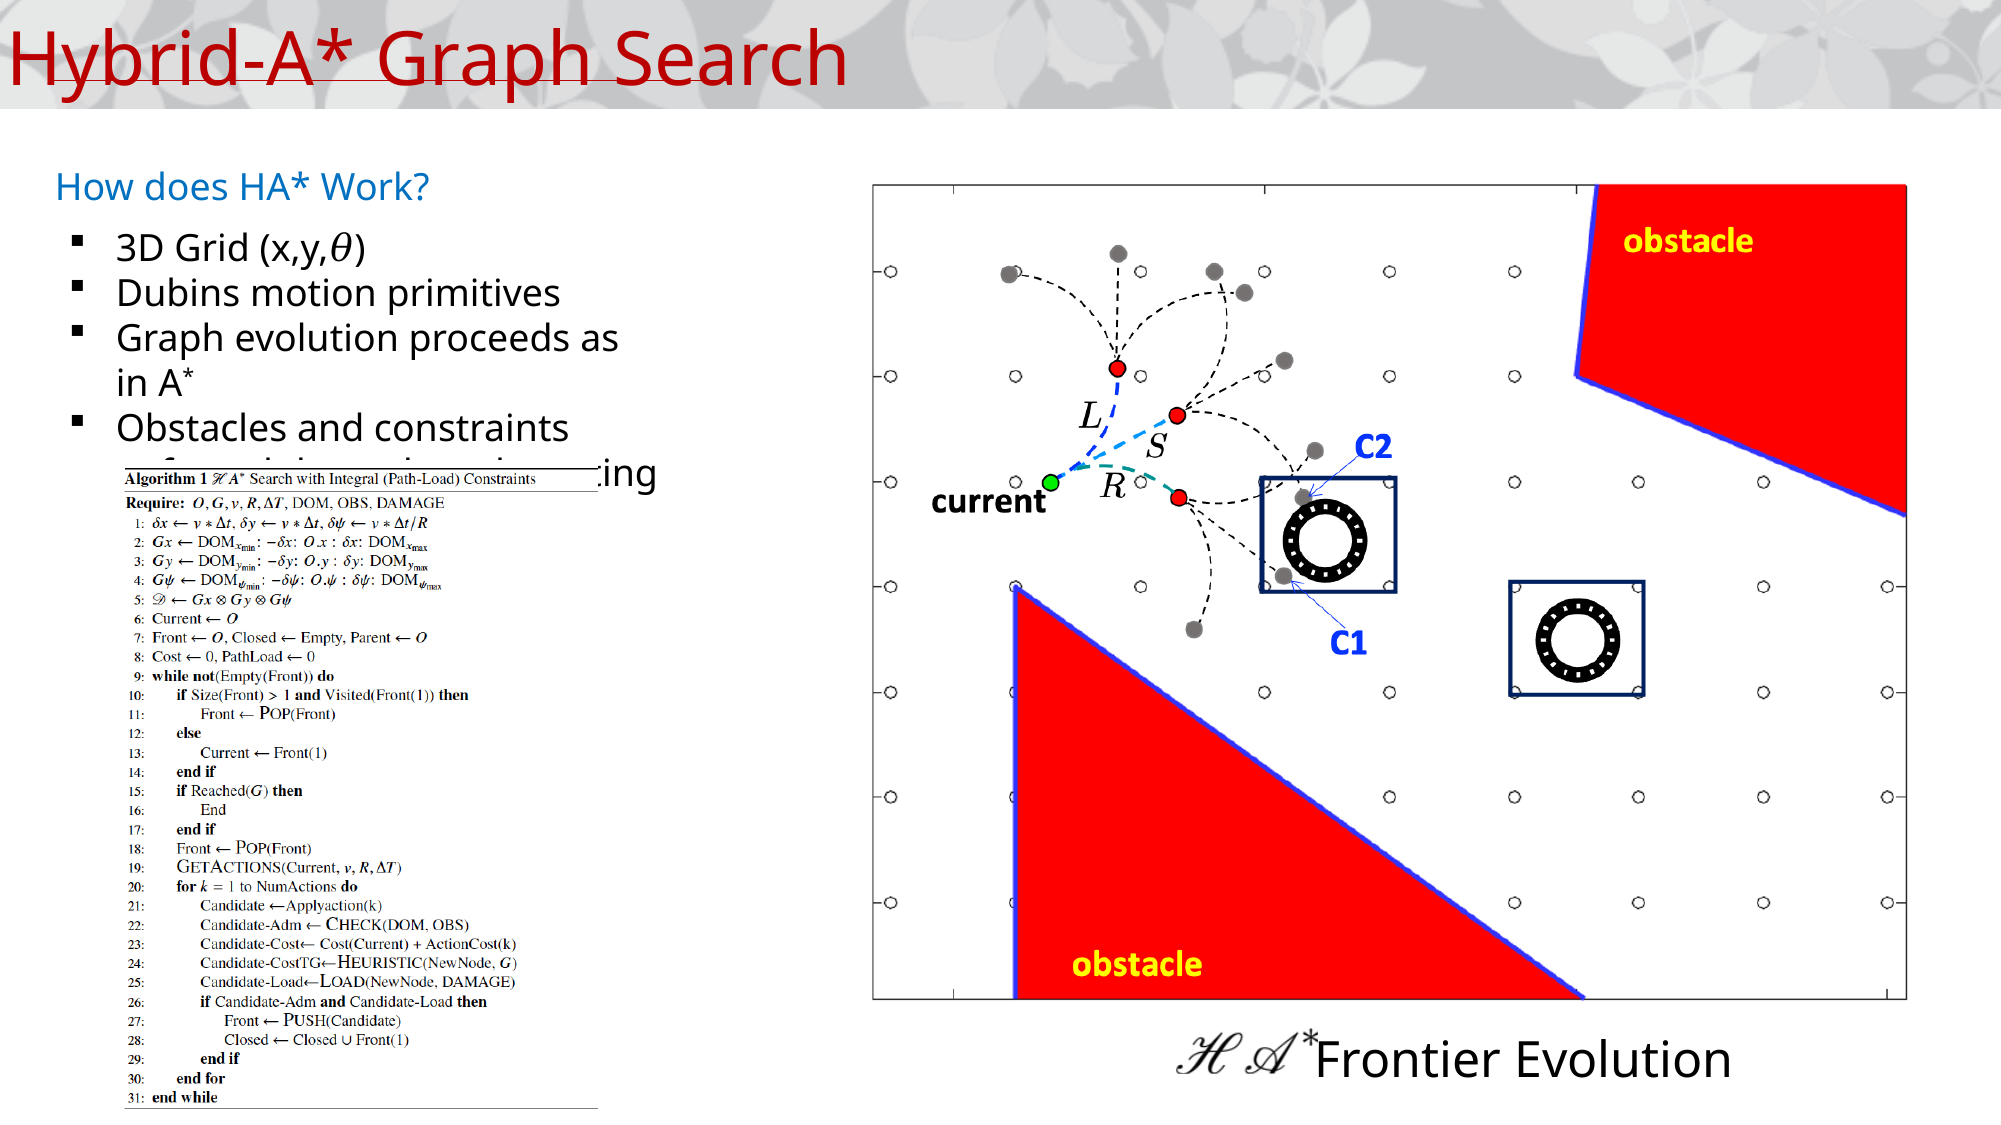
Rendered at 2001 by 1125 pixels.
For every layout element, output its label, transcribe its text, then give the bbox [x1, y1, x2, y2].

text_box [865, 181, 1910, 1096]
text_box How does HA* Work? [40, 155, 445, 216]
text_box 3D Grid (x,y,𝜃) Dubins motion primitives Graph evolution proceeds as in A* Obstacles and constraints enforced through node testing [54, 216, 675, 501]
picture [115, 460, 598, 1118]
picture [0, 0, 2000, 109]
